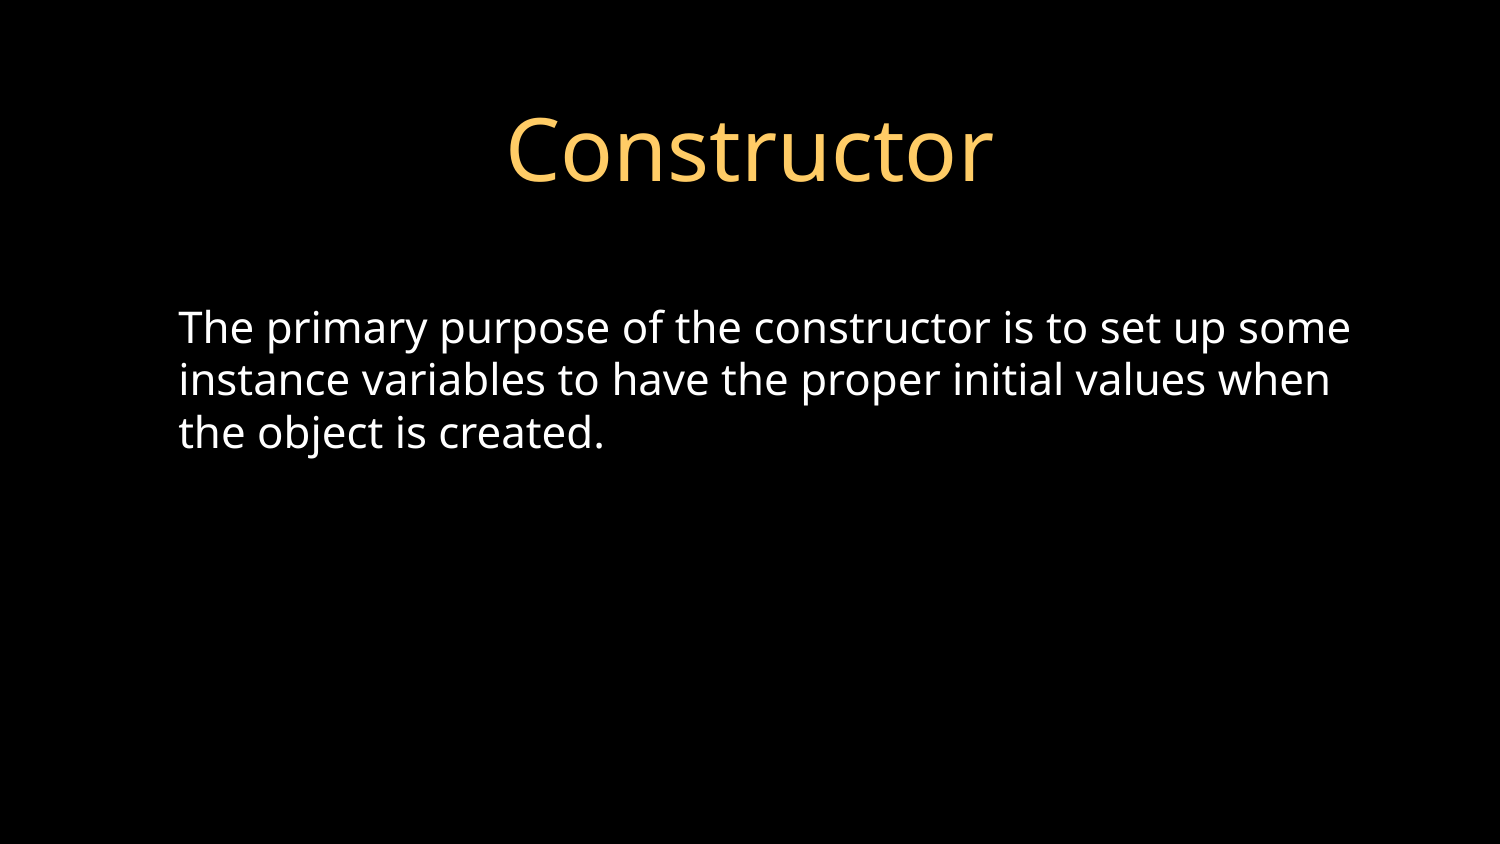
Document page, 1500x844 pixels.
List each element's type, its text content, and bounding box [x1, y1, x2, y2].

title Constructor [139, 59, 1361, 234]
list The primary purpose of the constructor is to set up some instance variables to have the proper initial values when the object is created. [150, 234, 1372, 522]
